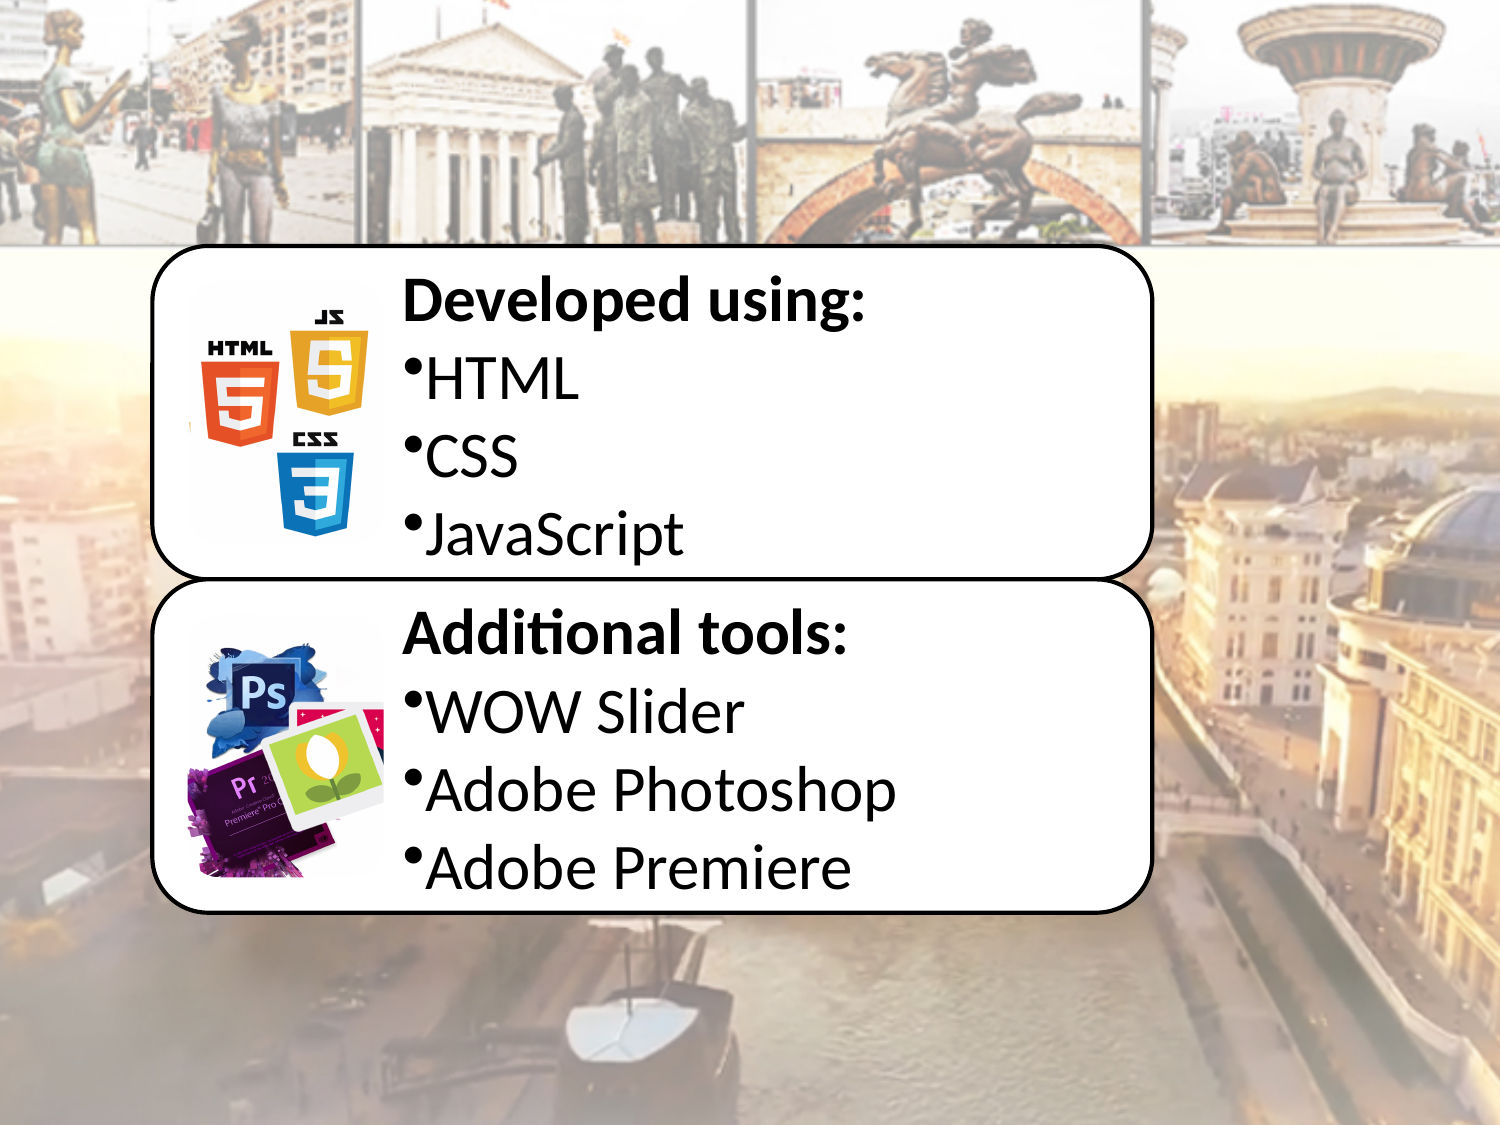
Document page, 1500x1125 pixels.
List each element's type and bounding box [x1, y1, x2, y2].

picture [0, 0, 1500, 1125]
text_box [152, 245, 1153, 913]
